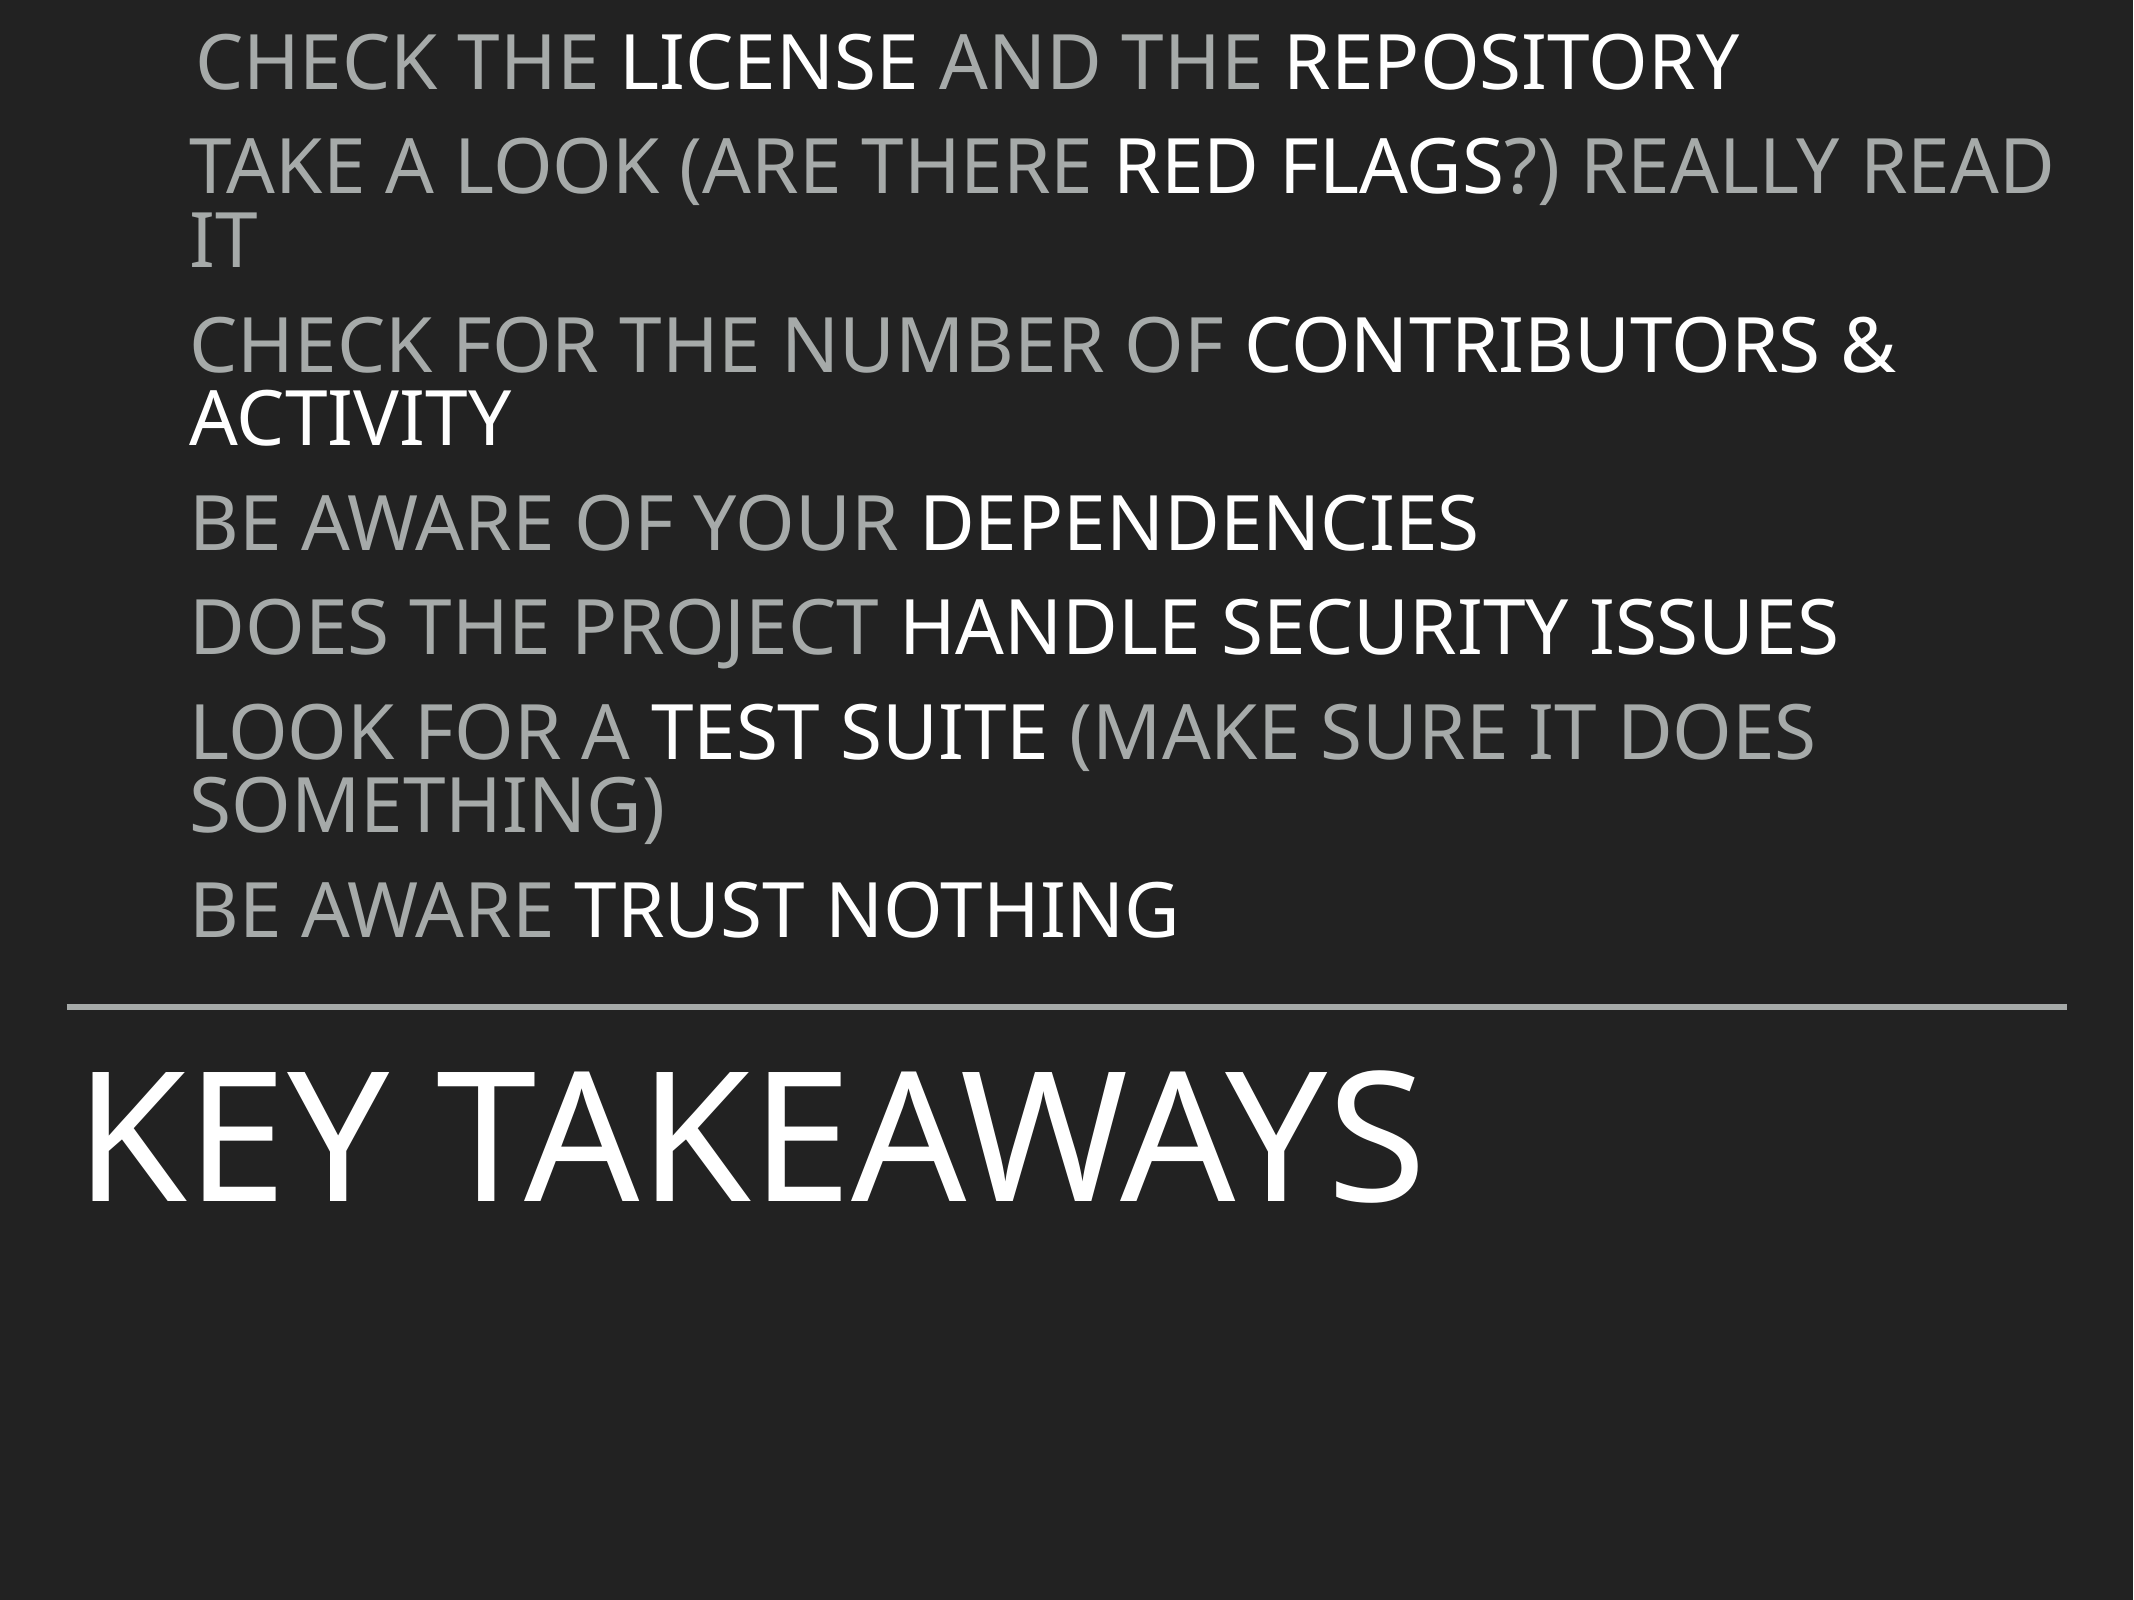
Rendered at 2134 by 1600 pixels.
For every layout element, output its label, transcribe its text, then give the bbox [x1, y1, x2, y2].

list Check the License and the repository Take a look (Are there red Flags?) Really Read it Check for the number of contributors & activity Be aware of your dependencies Does the project handle security issues Look for a test suite (make sure it does something) Be aware Trust nothing [66, 151, 2068, 962]
title Key Takeaways [66, 1053, 2068, 1253]
